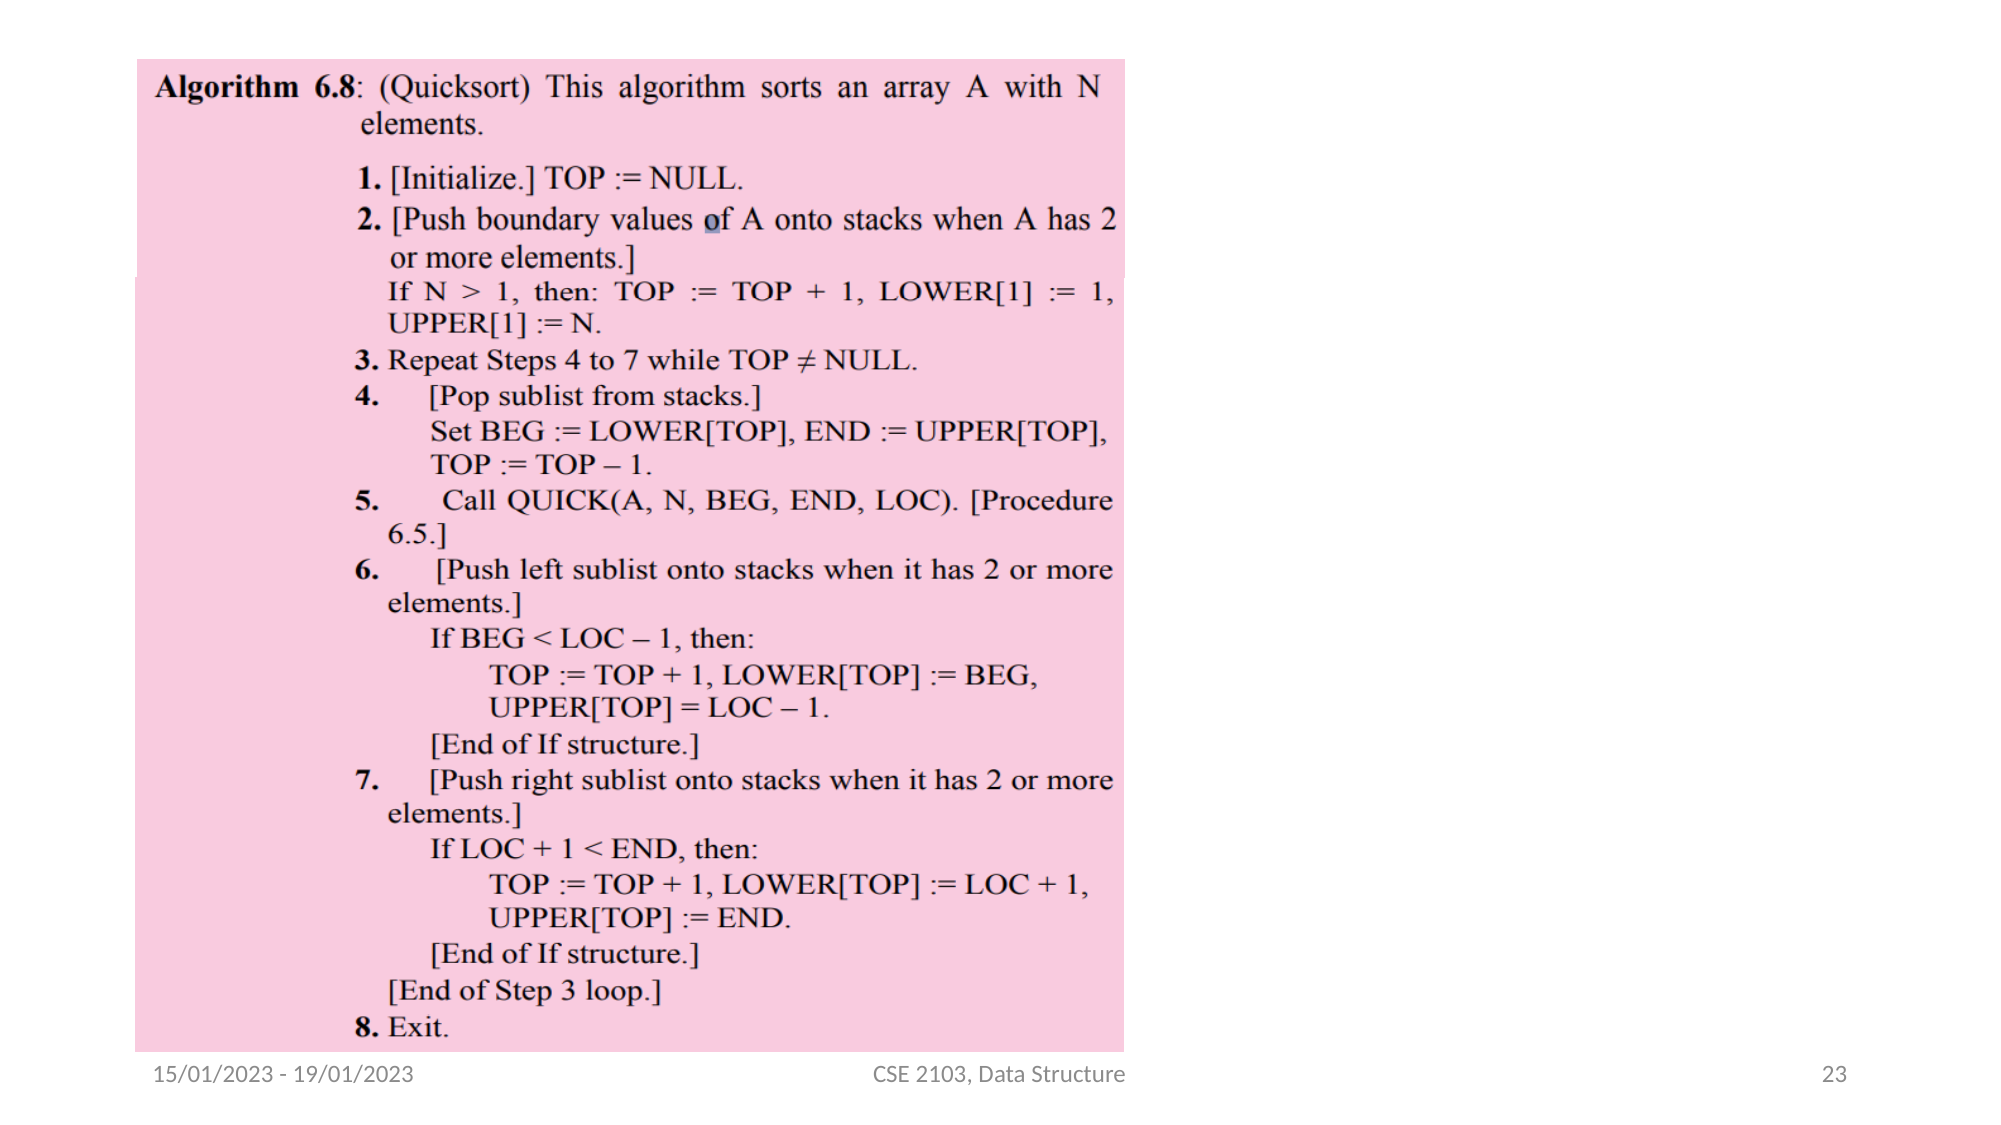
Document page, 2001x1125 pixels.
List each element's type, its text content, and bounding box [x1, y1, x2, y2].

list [137, 59, 1125, 278]
slide_number 23 [1412, 1042, 1863, 1103]
picture [135, 277, 1124, 1052]
footer CSE 2103, Data Structure [662, 1042, 1338, 1103]
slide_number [137, 1052, 588, 1103]
